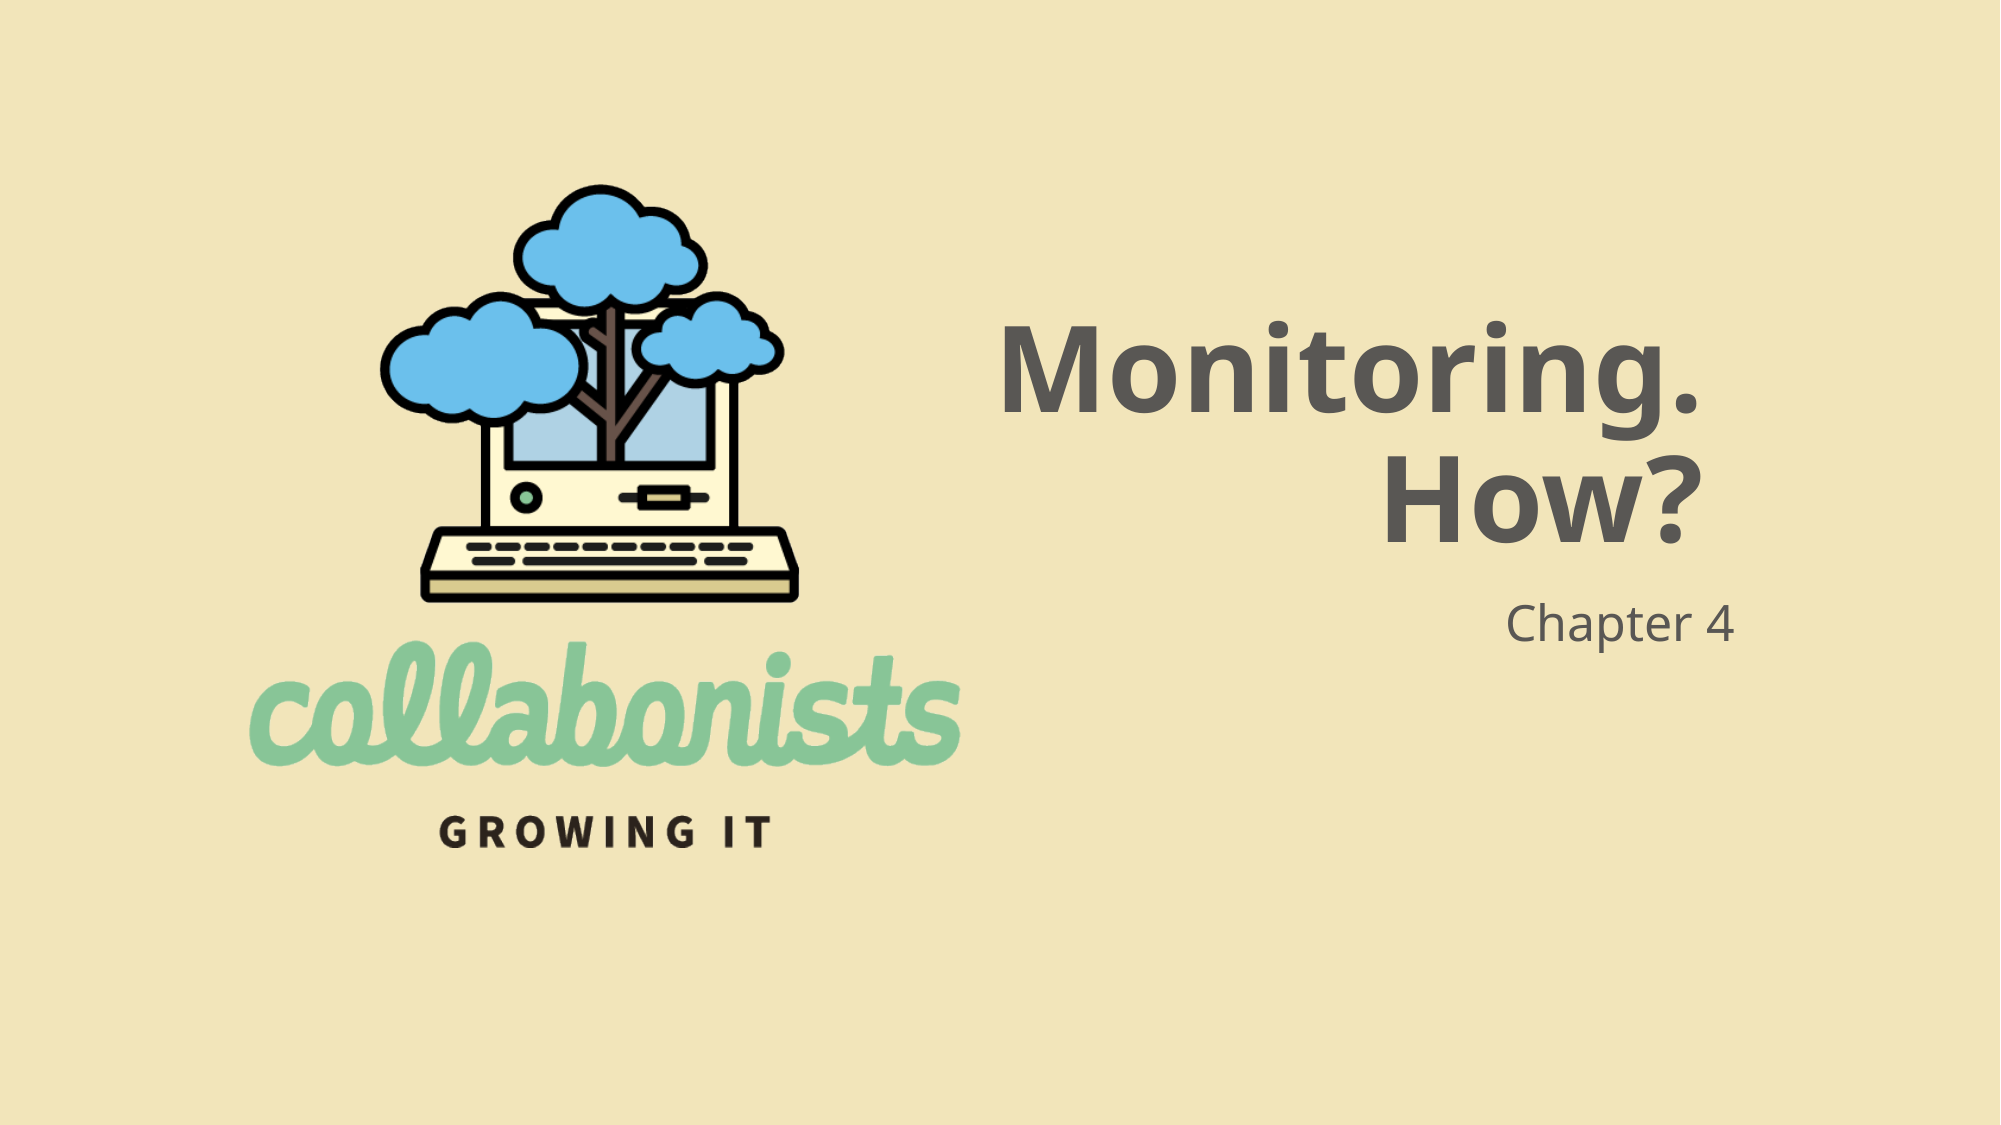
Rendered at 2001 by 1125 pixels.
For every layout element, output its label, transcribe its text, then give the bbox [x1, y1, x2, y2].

picture [249, 184, 961, 848]
subtitle Chapter 4 [960, 590, 1750, 863]
title Monitoring. How? [961, 184, 1750, 576]
